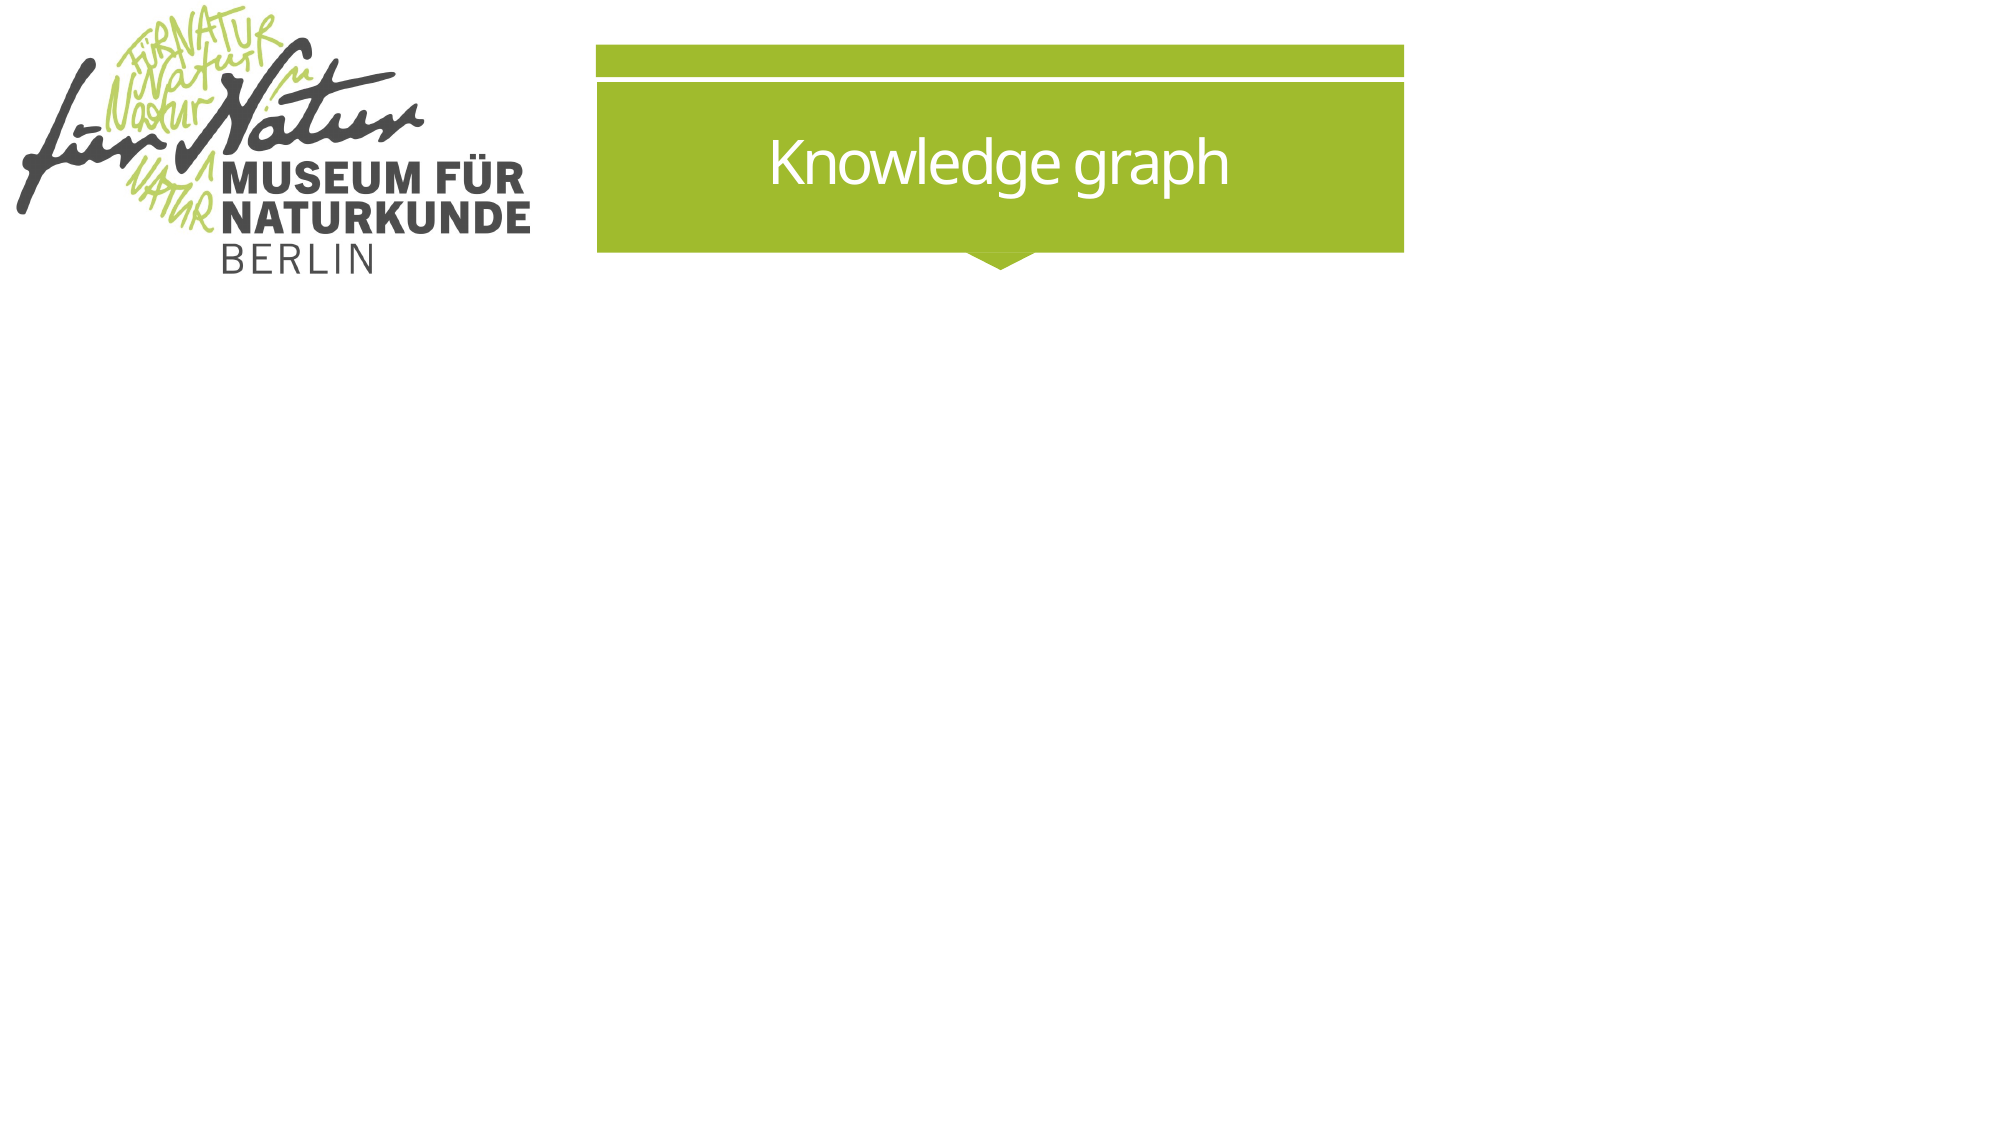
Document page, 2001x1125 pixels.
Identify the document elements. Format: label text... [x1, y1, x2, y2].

title Knowledge graph [611, 96, 1389, 235]
table_cell 283 [0, 0, 546, 321]
